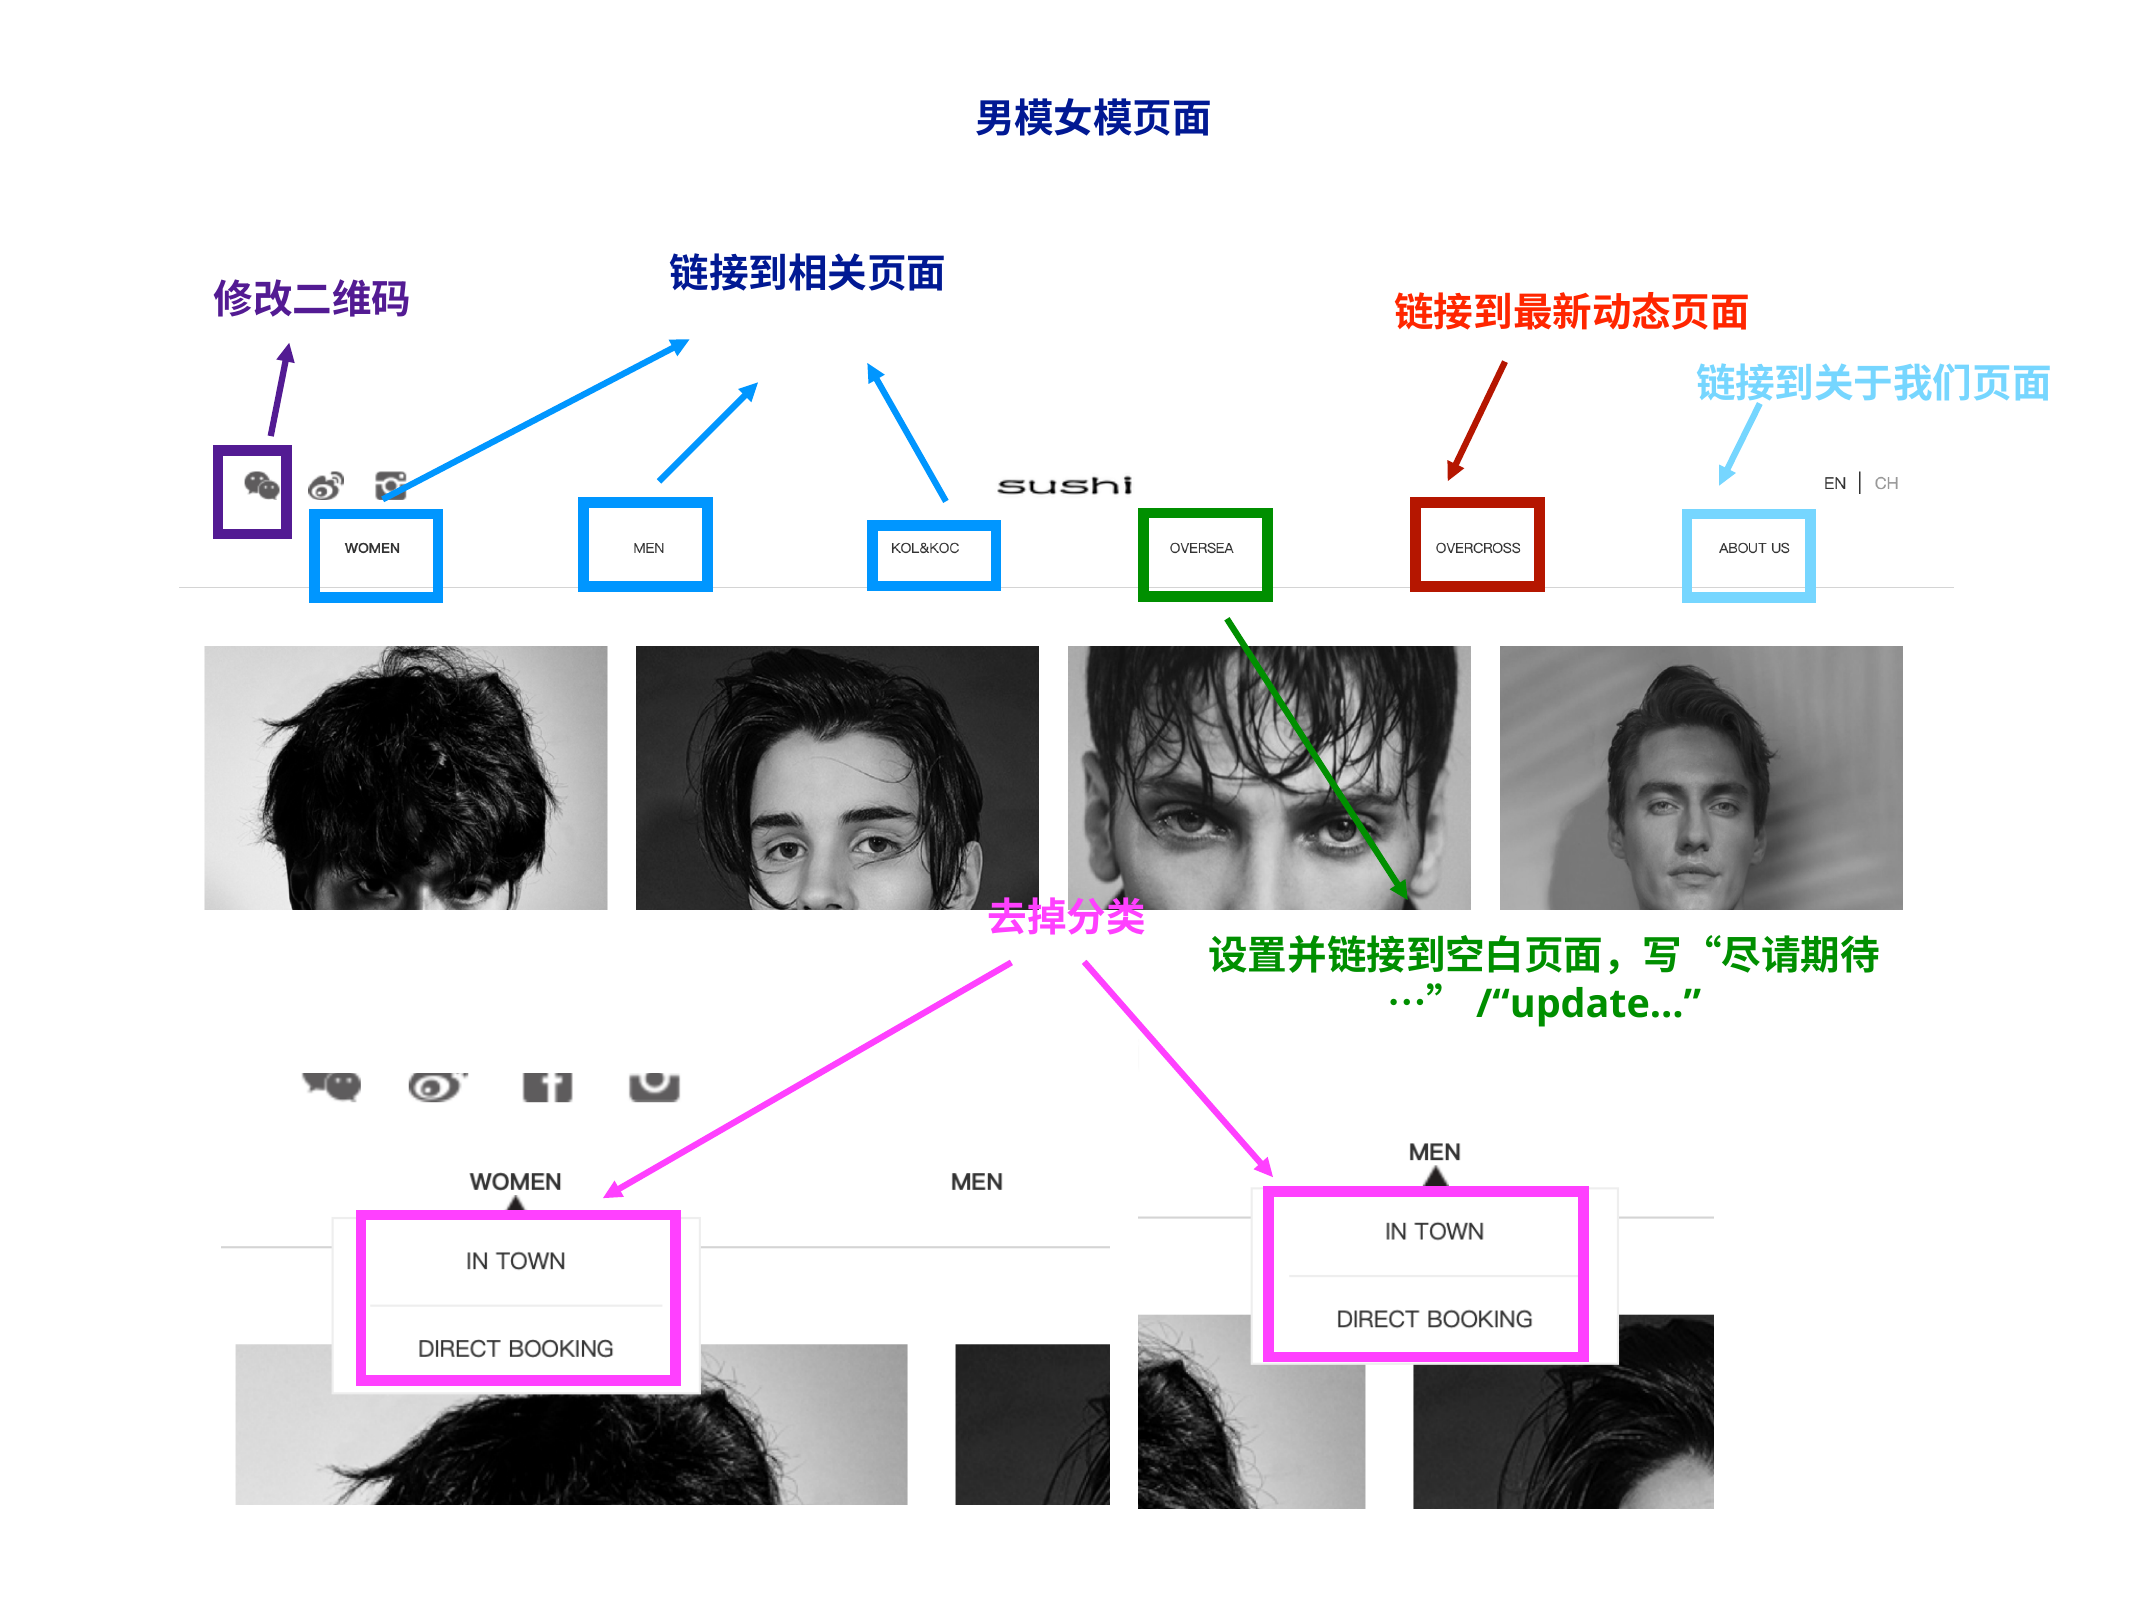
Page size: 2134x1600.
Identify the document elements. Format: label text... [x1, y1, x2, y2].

picture [1138, 1039, 1714, 1509]
text_box 链接到最新动态页面 [1217, 278, 1928, 343]
picture [178, 436, 1955, 911]
picture [221, 1072, 1110, 1505]
text_box 设置并链接到空白页面，写“尽请期待…”/“update…” [1189, 921, 1900, 1034]
text_box 去掉分类 [711, 911, 1422, 948]
text_box 链接到相关页面 [452, 239, 1164, 304]
text_box [503, 339, 690, 436]
text_box 男模女模页面 [966, 84, 1221, 149]
text_box 修改二维码 [0, 265, 668, 330]
text_box [704, 382, 758, 436]
text_box [270, 342, 293, 436]
text_box 链接到关于我们页面 [1518, 349, 2134, 414]
text_box [867, 363, 909, 436]
